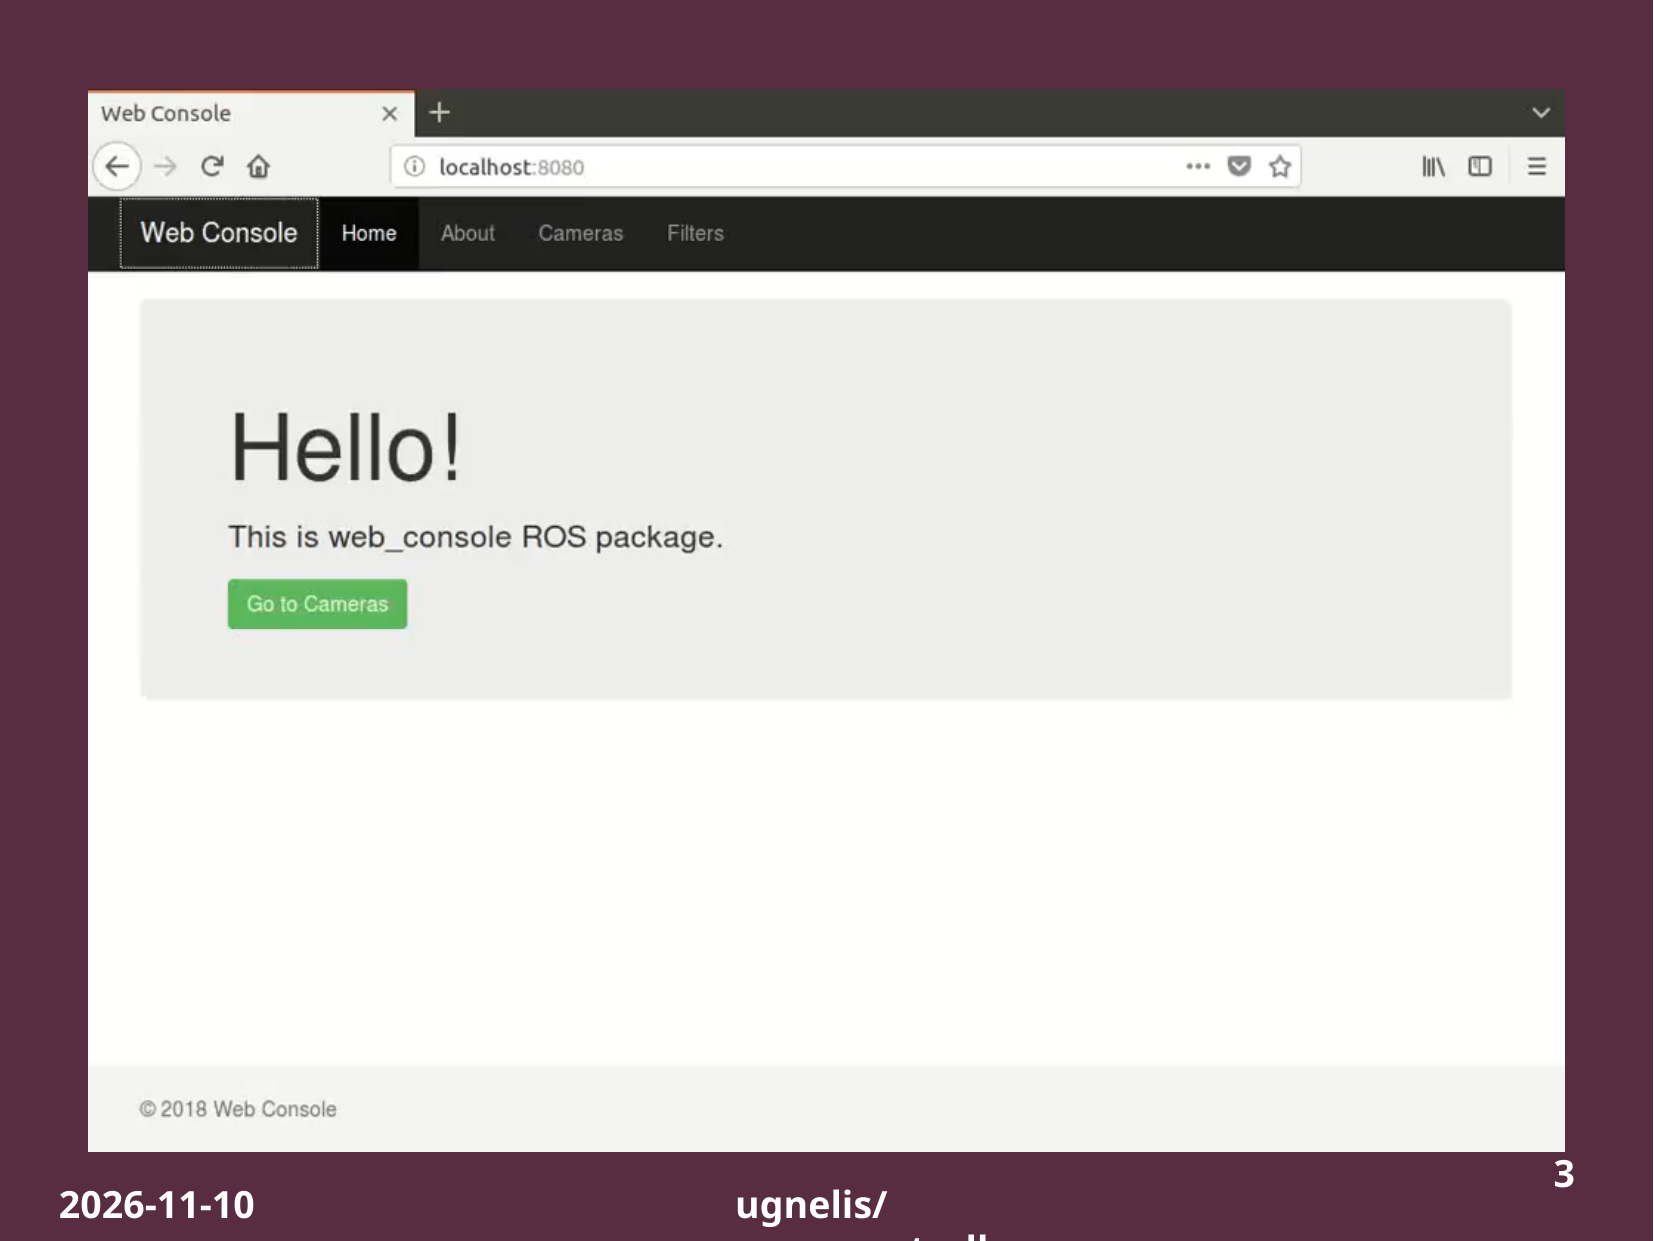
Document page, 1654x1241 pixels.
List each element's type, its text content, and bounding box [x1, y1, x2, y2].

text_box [87, 88, 1566, 1153]
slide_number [58, 1181, 531, 1241]
slide_number 3 [1505, 1116, 1624, 1235]
footer ugnelis/ros_cameras_controller [531, 1181, 1093, 1241]
